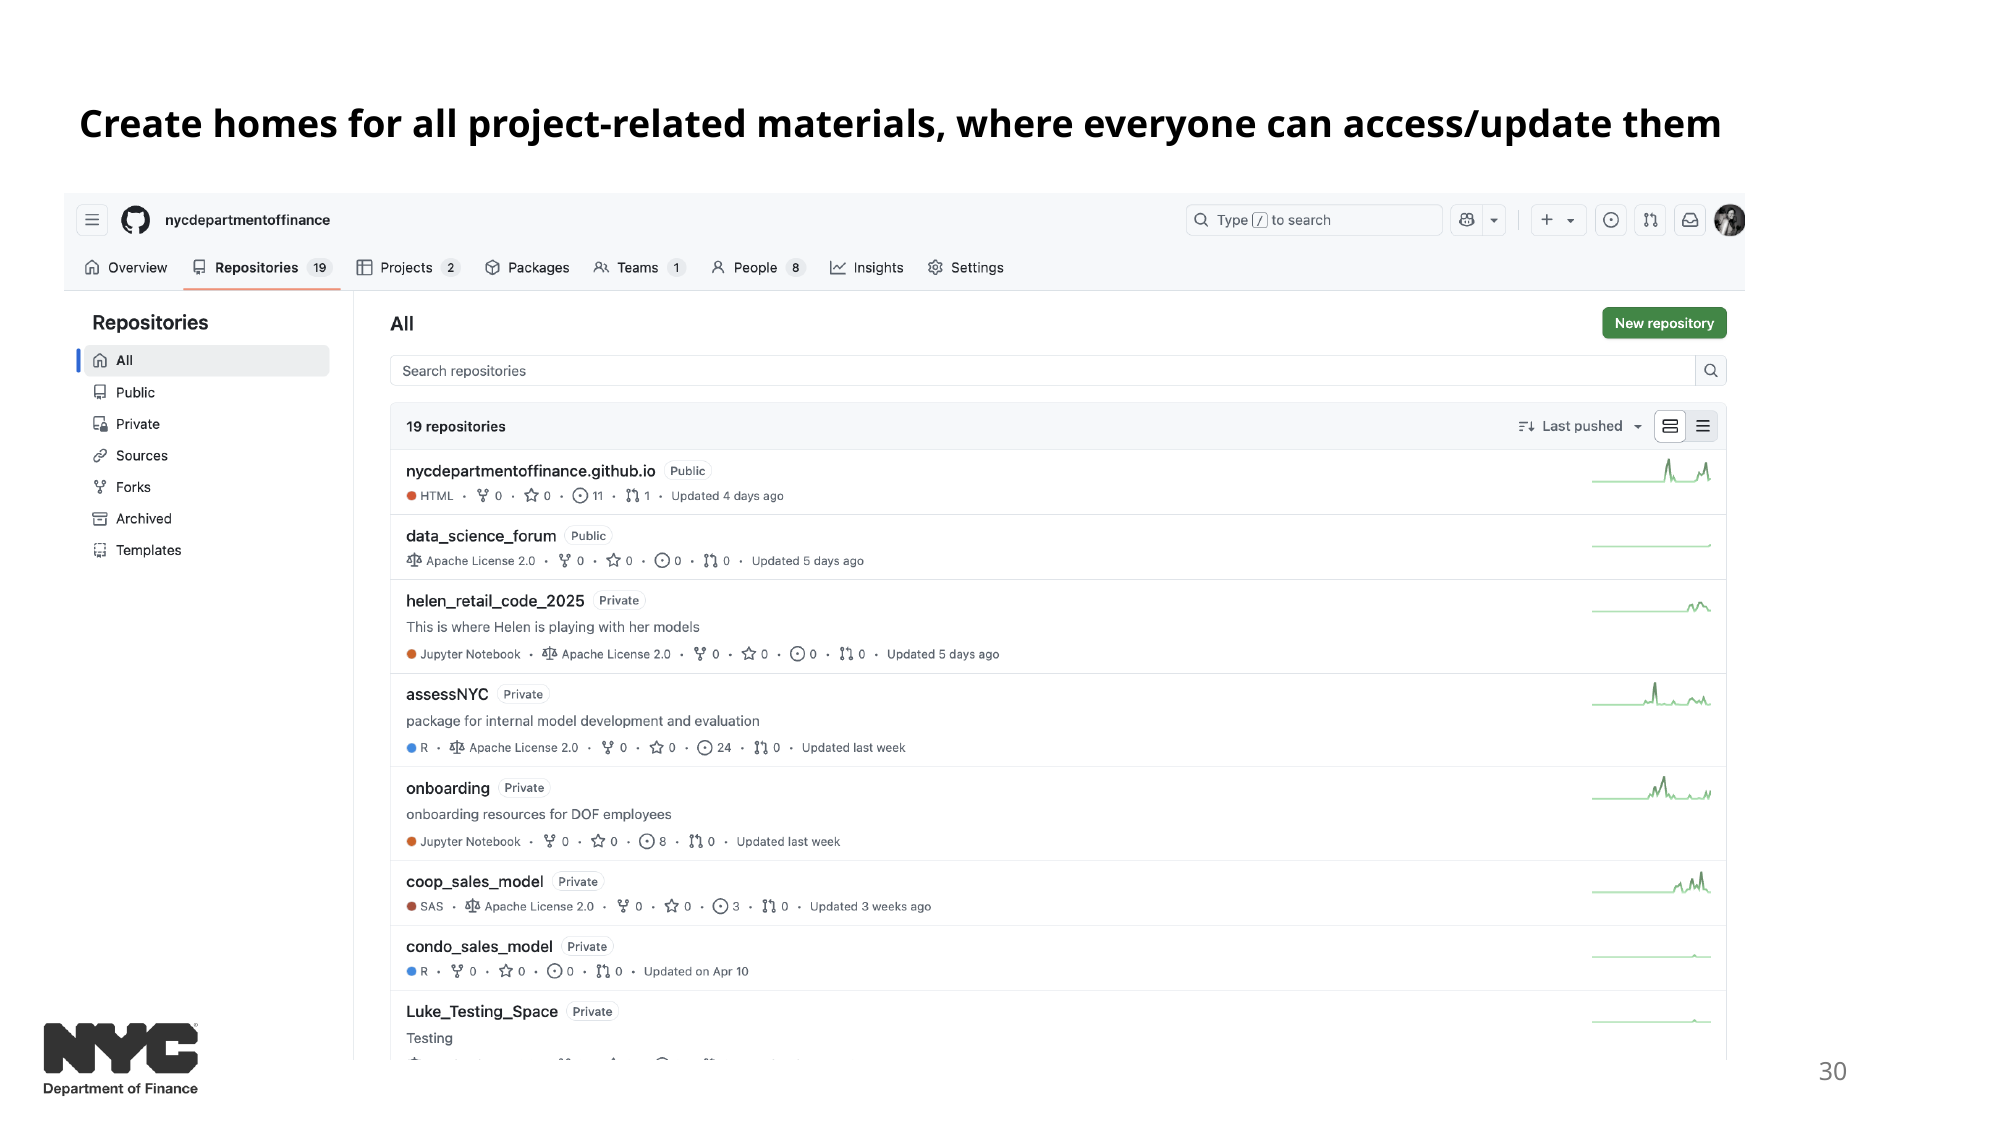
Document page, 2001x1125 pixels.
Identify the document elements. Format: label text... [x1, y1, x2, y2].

text_box Create homes for all project-related materials, where everyone can access/update them [64, 92, 1759, 153]
slide_number 30 [1412, 1042, 1863, 1103]
picture [28, 192, 1745, 1114]
